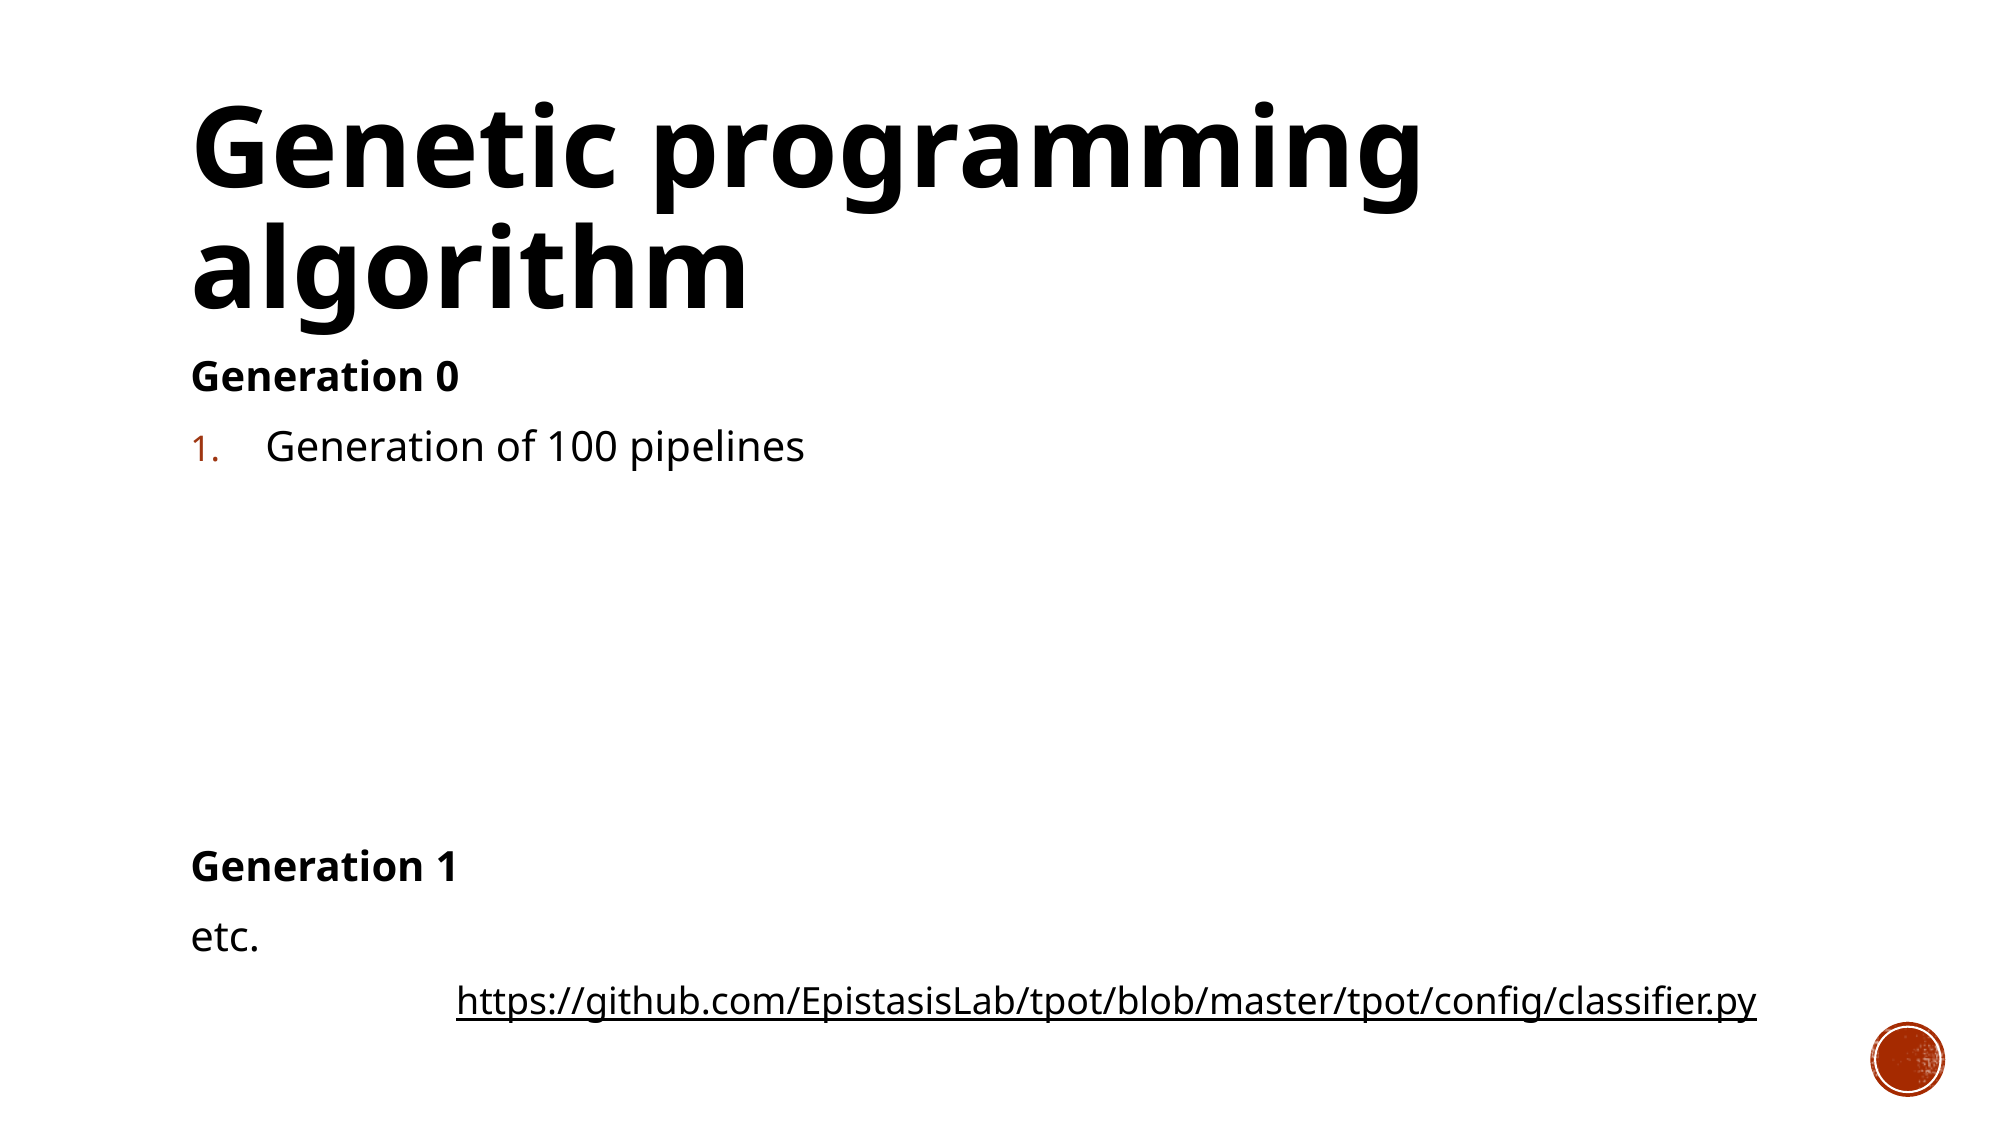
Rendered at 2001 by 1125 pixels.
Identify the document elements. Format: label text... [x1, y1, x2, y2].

list Generation 0 Generation of 100 pipelines Generation 1 etc. [175, 348, 1631, 1013]
text_box https://github.com/EpistasisLab/tpot/blob/master/tpot/config/classifier.py [441, 969, 1820, 1036]
title Genetic programming algorithm [175, 79, 1826, 344]
